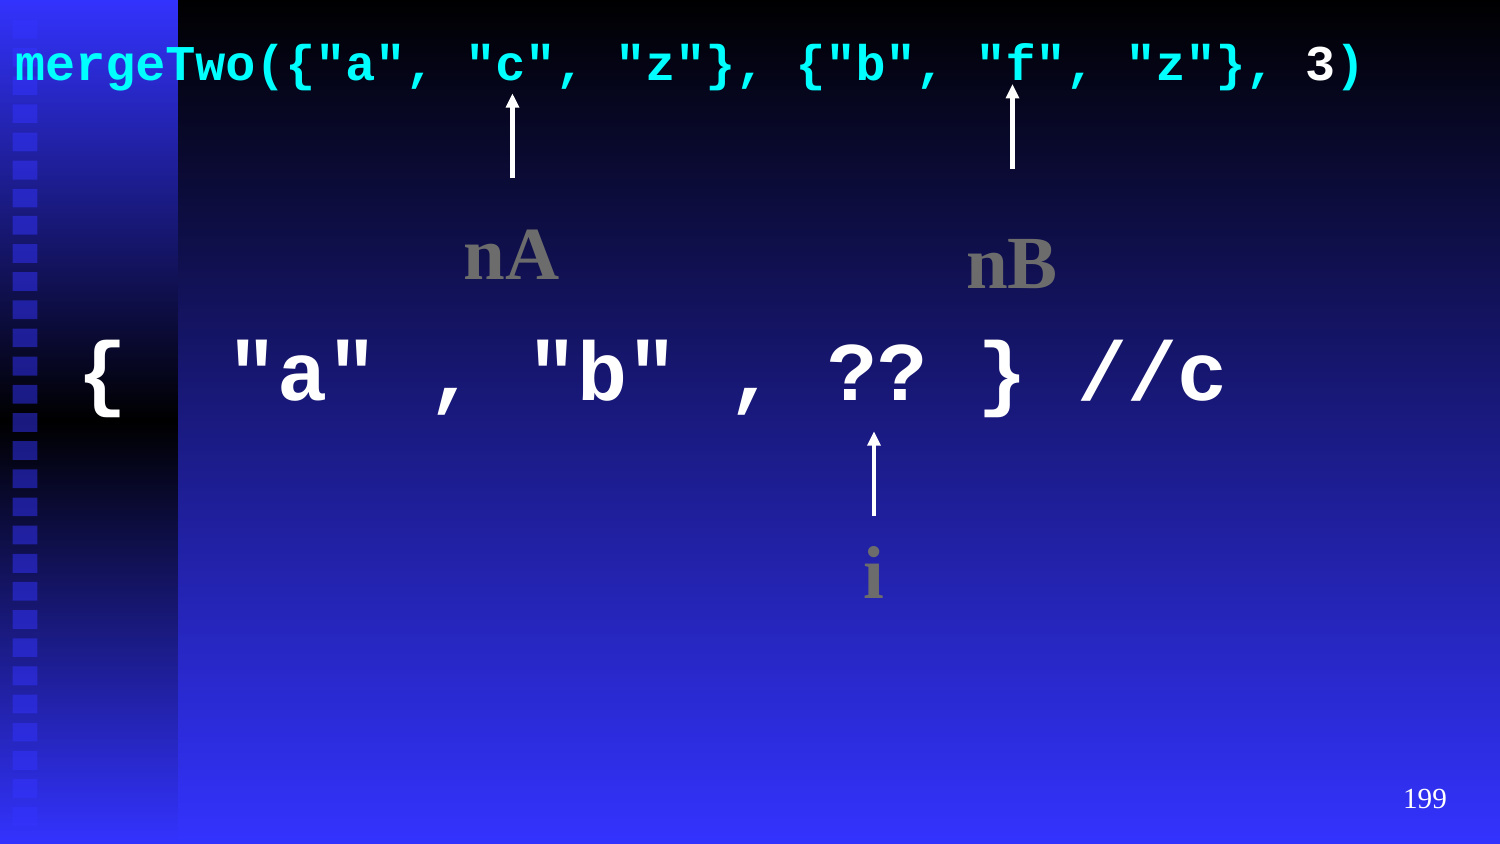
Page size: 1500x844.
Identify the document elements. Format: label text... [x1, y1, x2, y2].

text_box nA [438, 197, 586, 277]
list { "a" , "b" , ?? } //c [62, 309, 1467, 404]
text_box nB [938, 206, 1086, 286]
text_box i [800, 515, 948, 596]
title mergeTwo({"a", "c", "z"}, {"b", "f", "z"}, 3) [0, 0, 1425, 94]
text_box ‹#› [1149, 768, 1463, 826]
